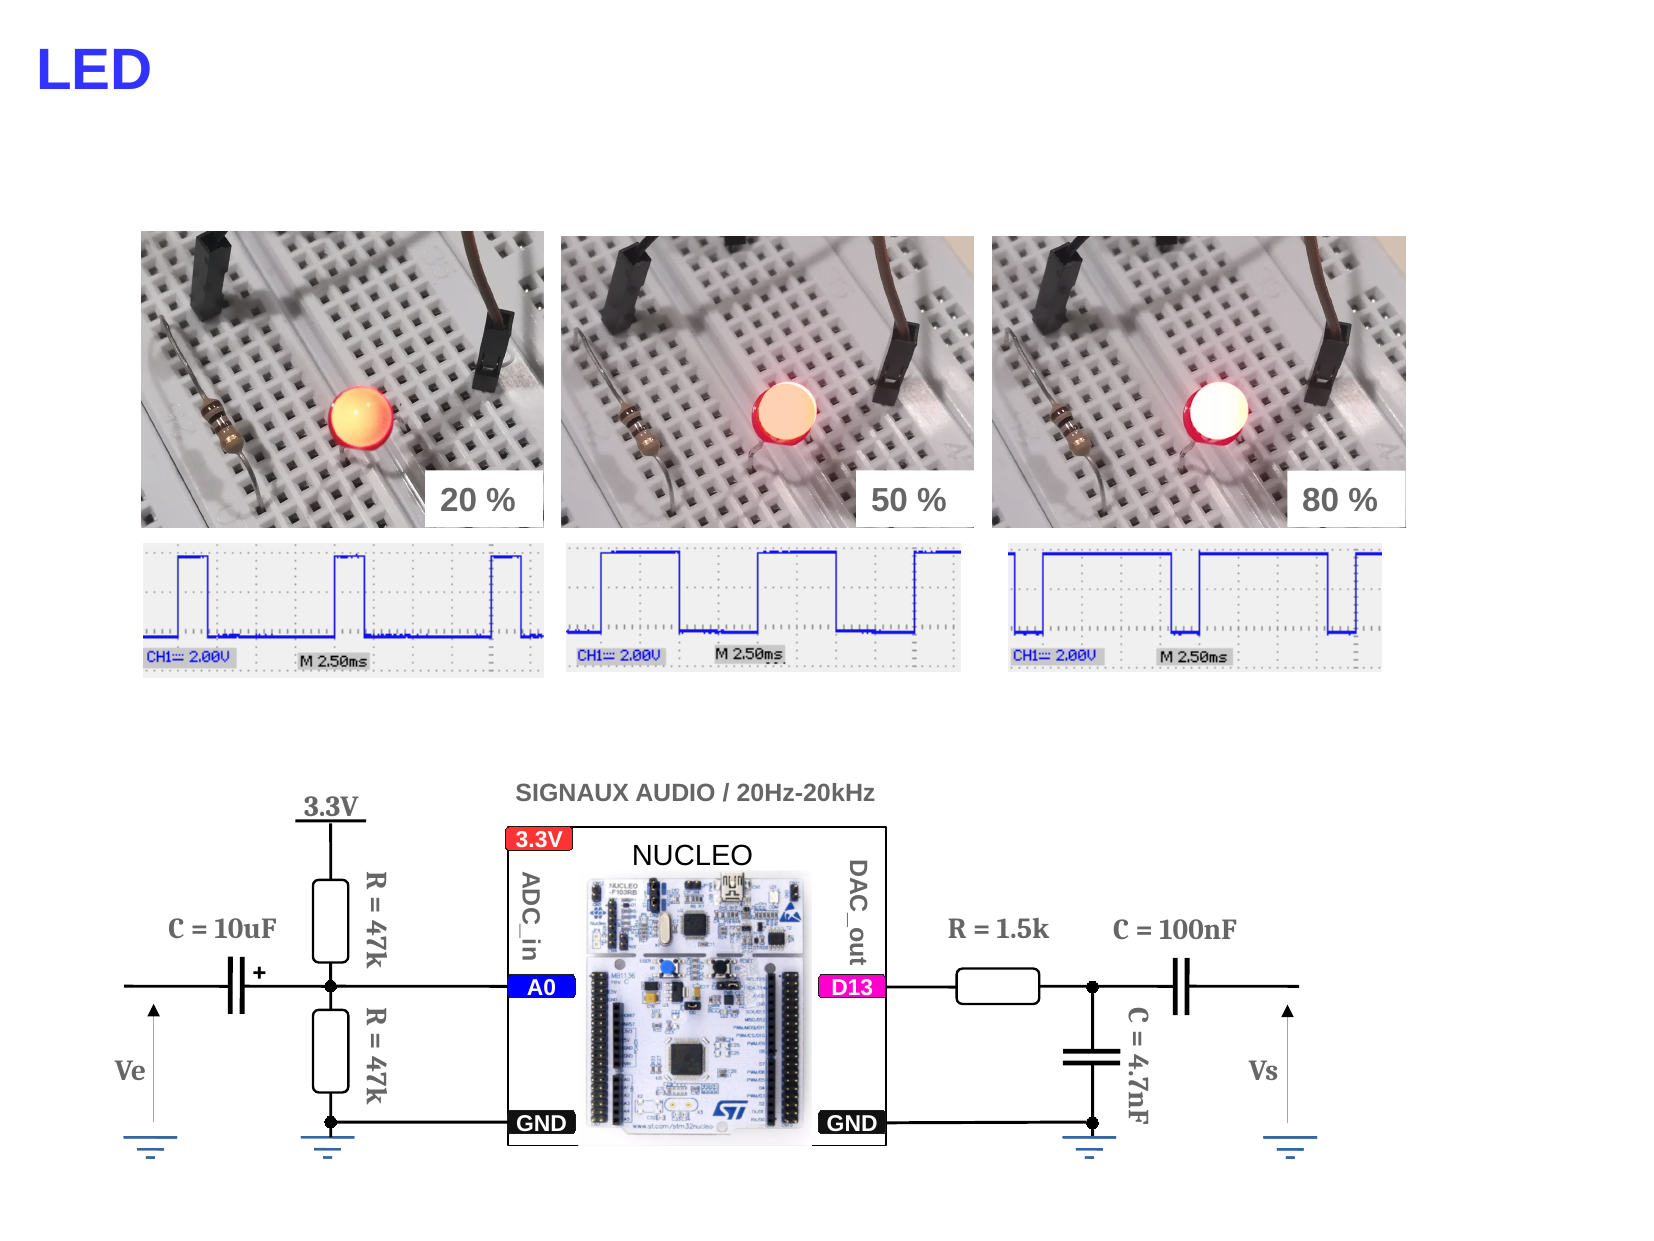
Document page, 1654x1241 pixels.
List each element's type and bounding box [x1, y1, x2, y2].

picture [1008, 543, 1383, 672]
picture [141, 231, 544, 528]
text_box [1187, 957, 1300, 1016]
text_box [1098, 902, 1261, 952]
picture [557, 871, 834, 1146]
text_box [124, 956, 231, 1014]
picture [992, 235, 1406, 528]
text_box [1263, 1137, 1318, 1158]
text_box [153, 779, 1176, 1158]
text_box [21, 23, 408, 170]
text_box [500, 768, 916, 815]
text_box [123, 1137, 178, 1158]
text_box [933, 902, 1071, 952]
picture [566, 543, 961, 672]
text_box [1234, 1004, 1295, 1123]
picture [560, 235, 974, 528]
picture [143, 542, 544, 678]
text_box [100, 1003, 162, 1123]
